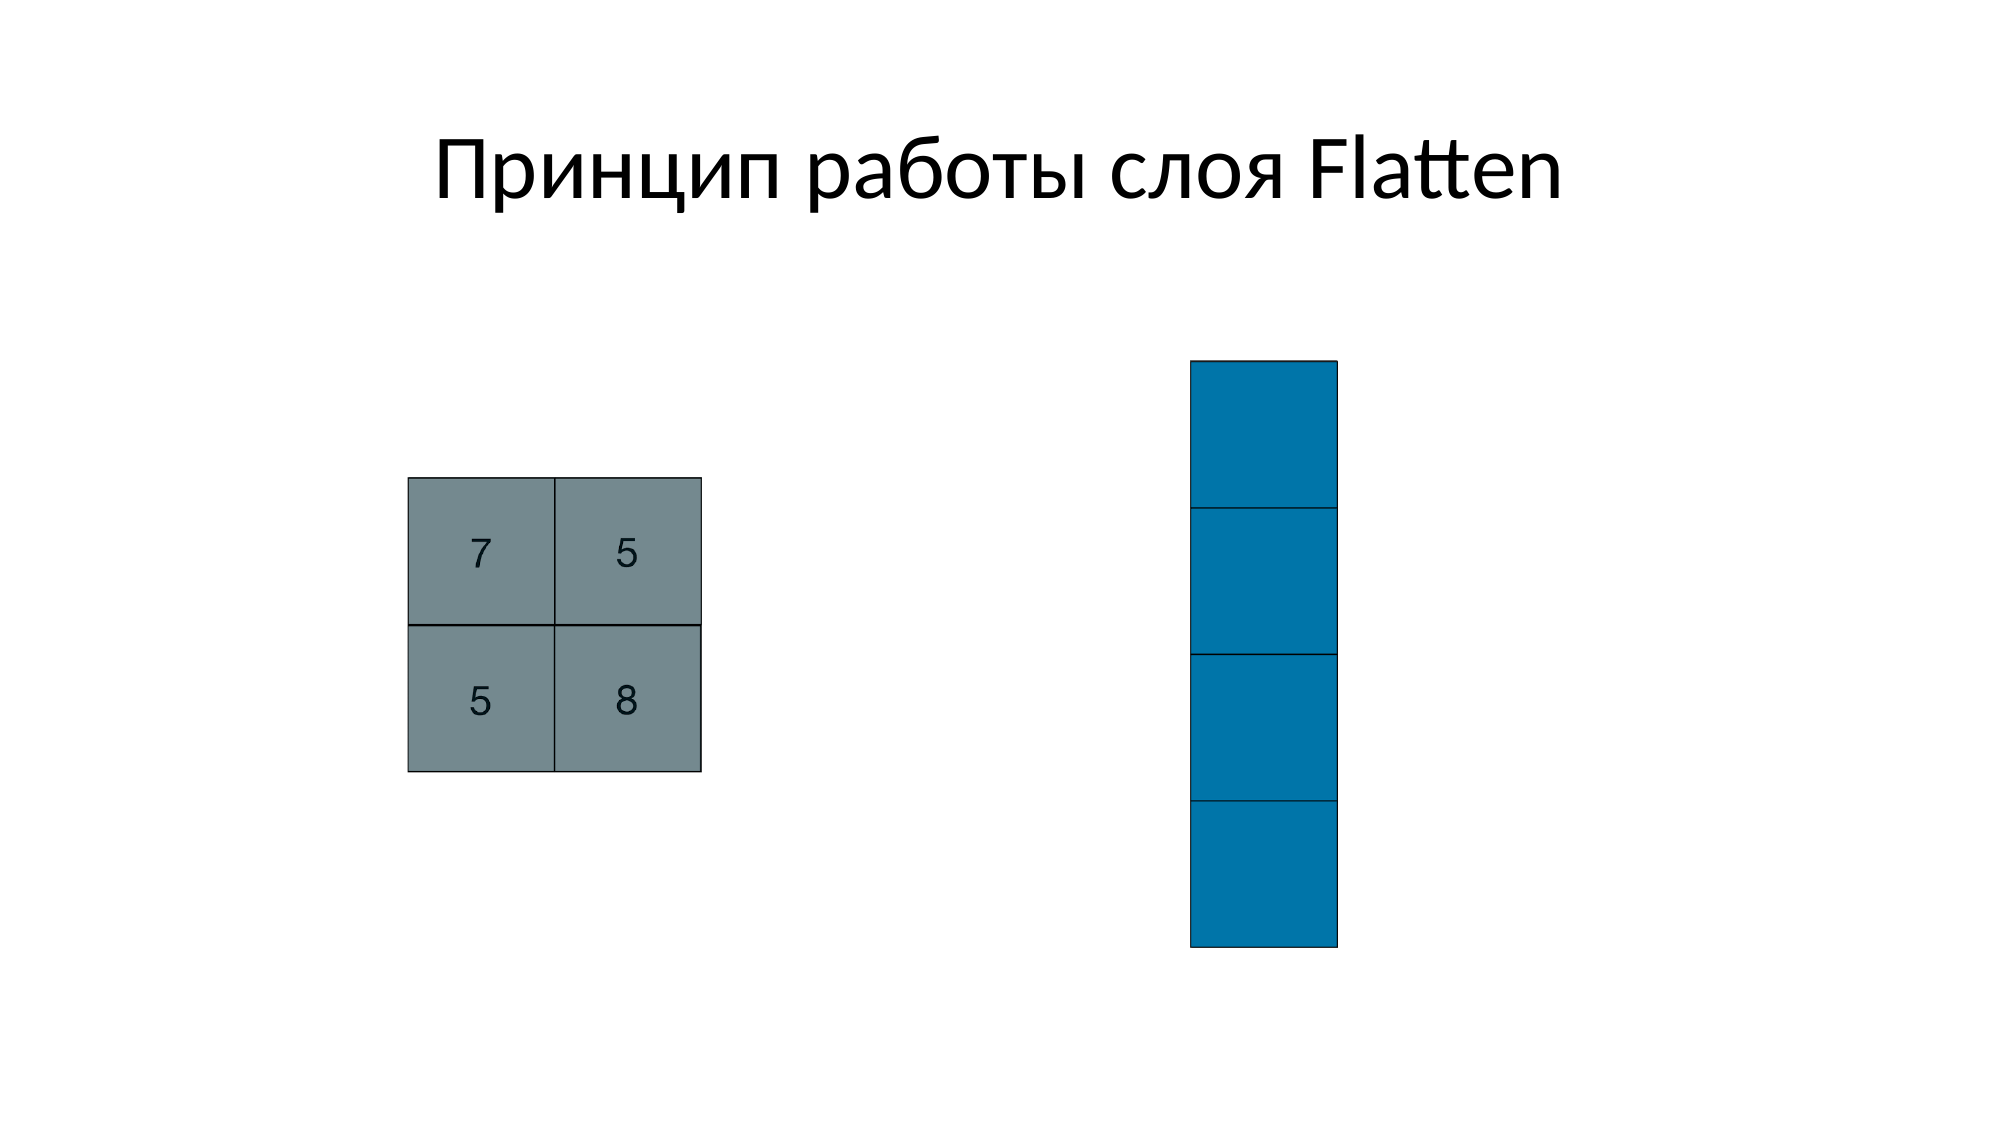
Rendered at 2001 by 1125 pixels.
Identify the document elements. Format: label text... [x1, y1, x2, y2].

title Принцип работы слоя Flatten [137, 59, 1863, 278]
picture [107, 203, 1656, 1125]
